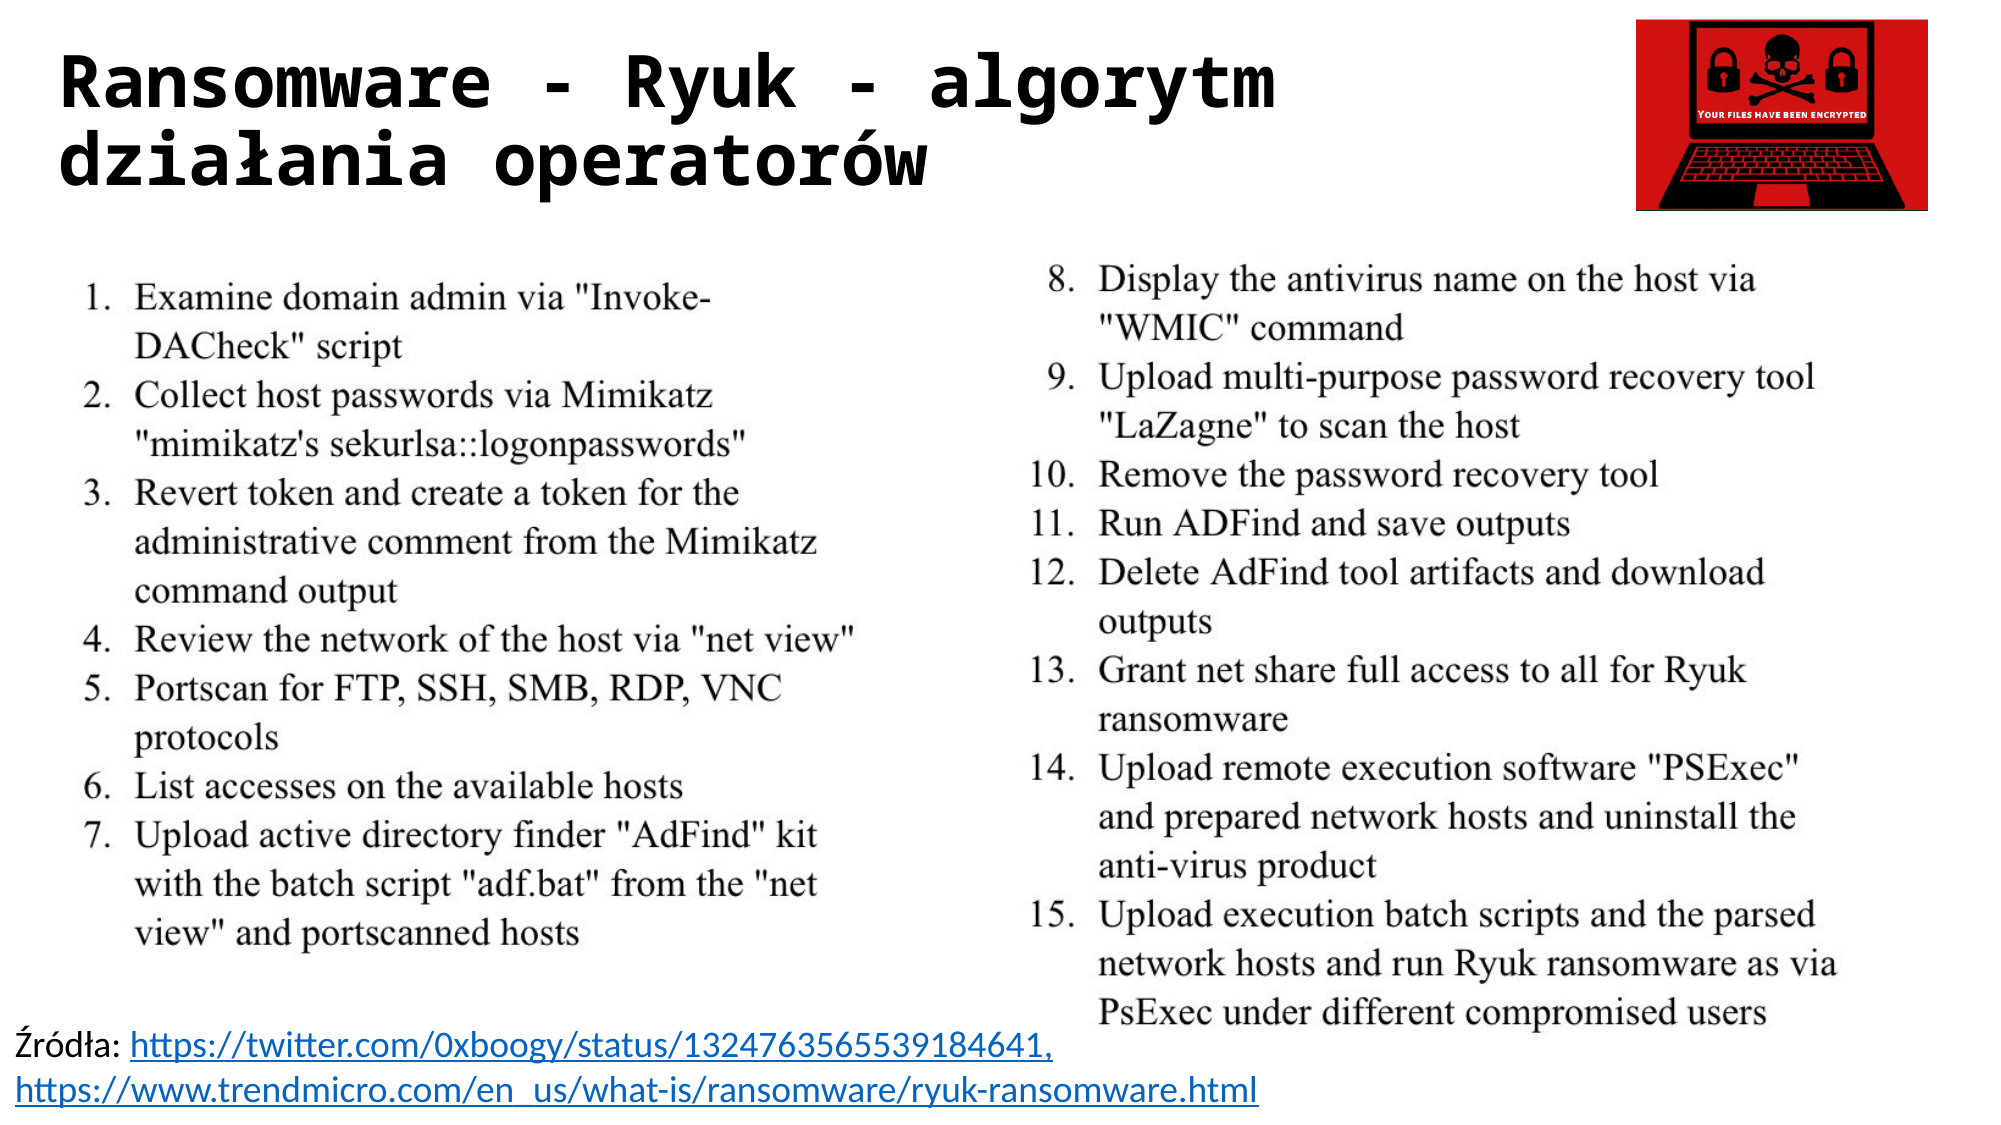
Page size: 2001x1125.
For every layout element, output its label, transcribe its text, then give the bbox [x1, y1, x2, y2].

picture [1636, 18, 1928, 211]
title Ransomware - Ryuk - algorytm działania operatorów [43, 35, 1572, 211]
picture [0, 246, 2000, 1072]
text_box Źródła: https://twitter.com/0xboogy/status/1324763565539184641, https://www.trendmicro.com/en_us/what-is/ransomware/ryuk-ransomware.html [0, 1081, 1694, 1118]
